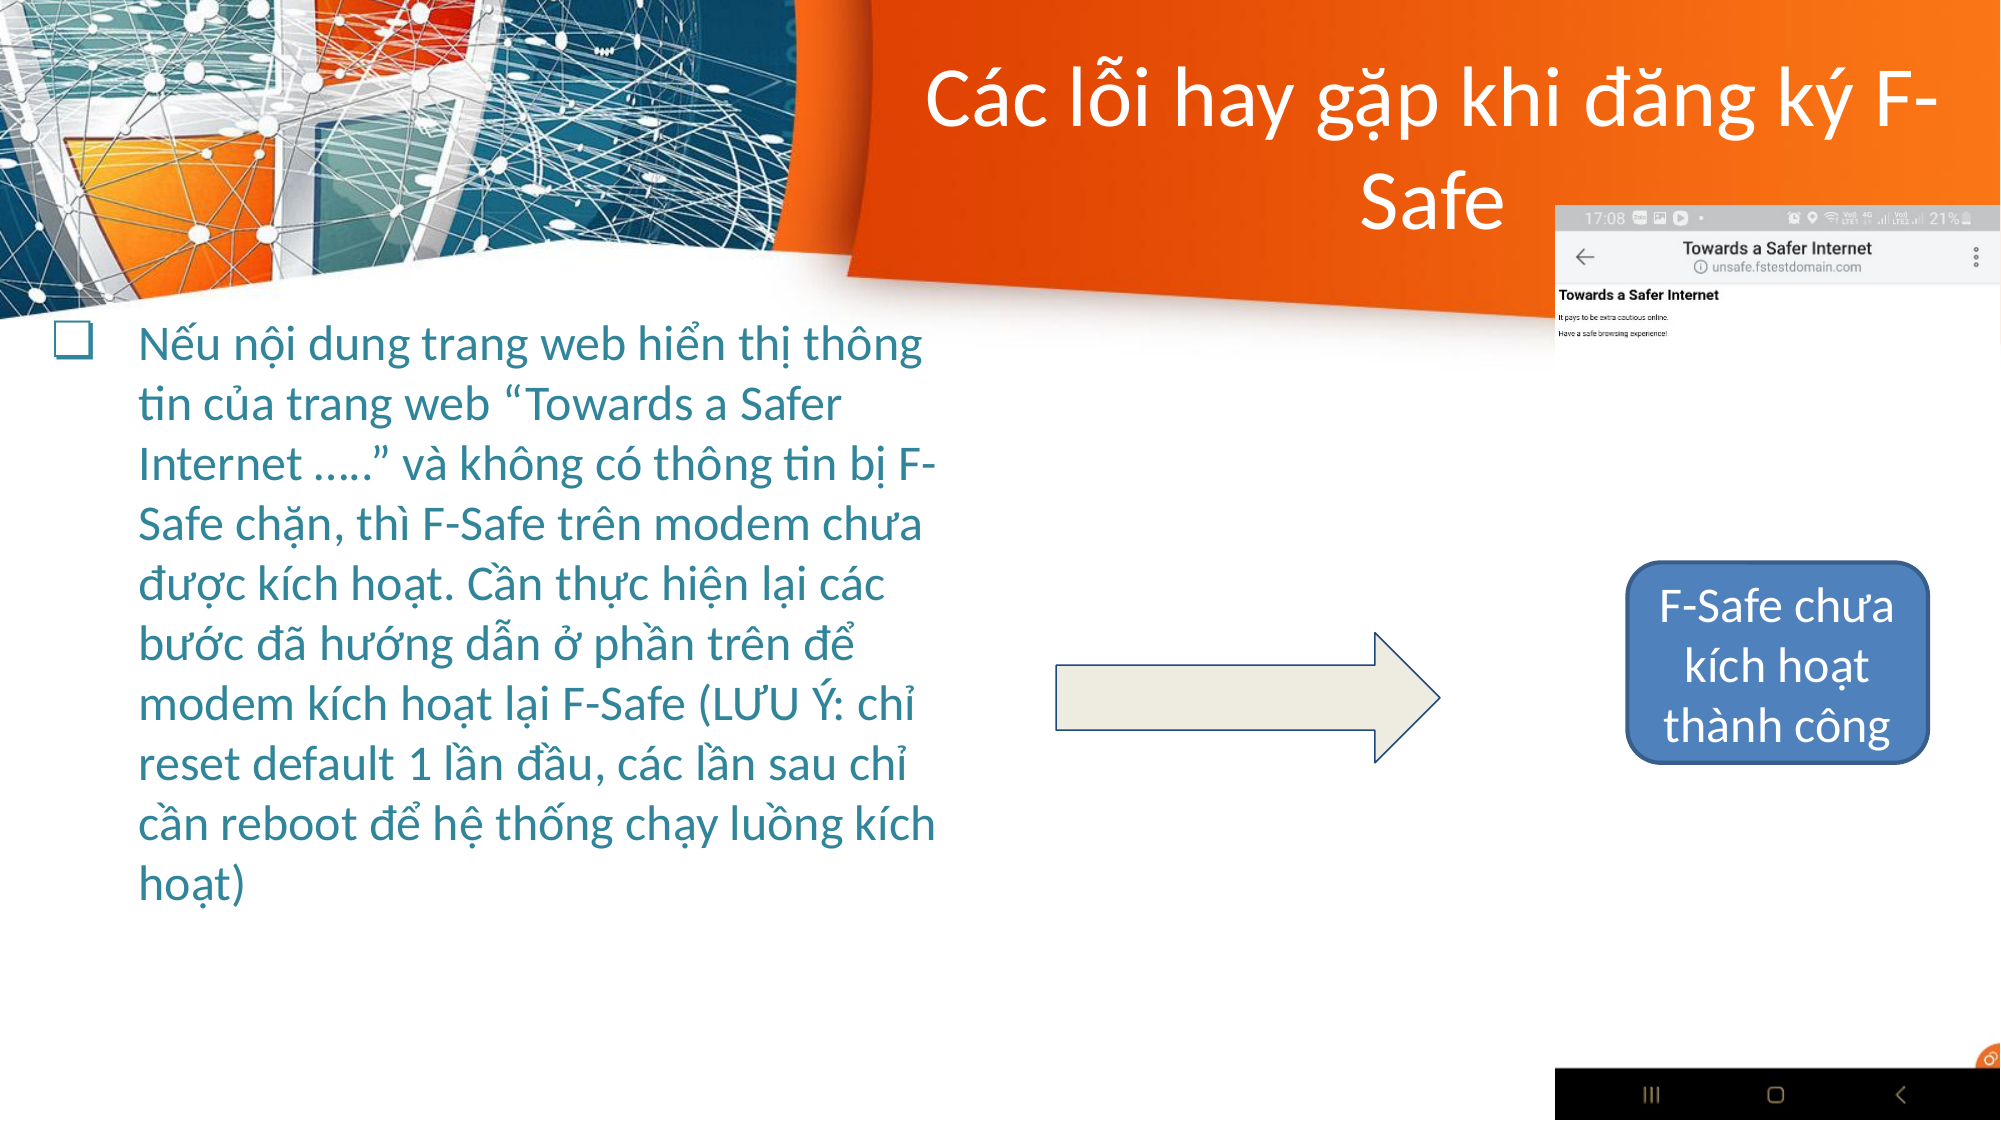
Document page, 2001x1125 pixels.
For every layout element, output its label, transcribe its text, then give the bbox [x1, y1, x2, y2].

text_box [1056, 632, 1441, 763]
list Nếu nội dung trang web hiển thị thông tin của trang web “Towards a Safer Internet …..” và không có thông tin bị F-Safe chặn, thì F-Safe trên modem chưa được kích hoạt. Cần thực hiện lại các bước đã hướng dẫn ở phần trên để modem kích hoạt lại F-Safe (LƯU Ý: chỉ reset default 1 lần đầu, các lần sau chỉ cần reboot để hệ thống chạy luồng kích hoạt) [18, 300, 969, 1114]
picture [0, 0, 2001, 1125]
title Các lỗi hay gặp khi đăng ký F-Safe [905, 29, 1962, 258]
